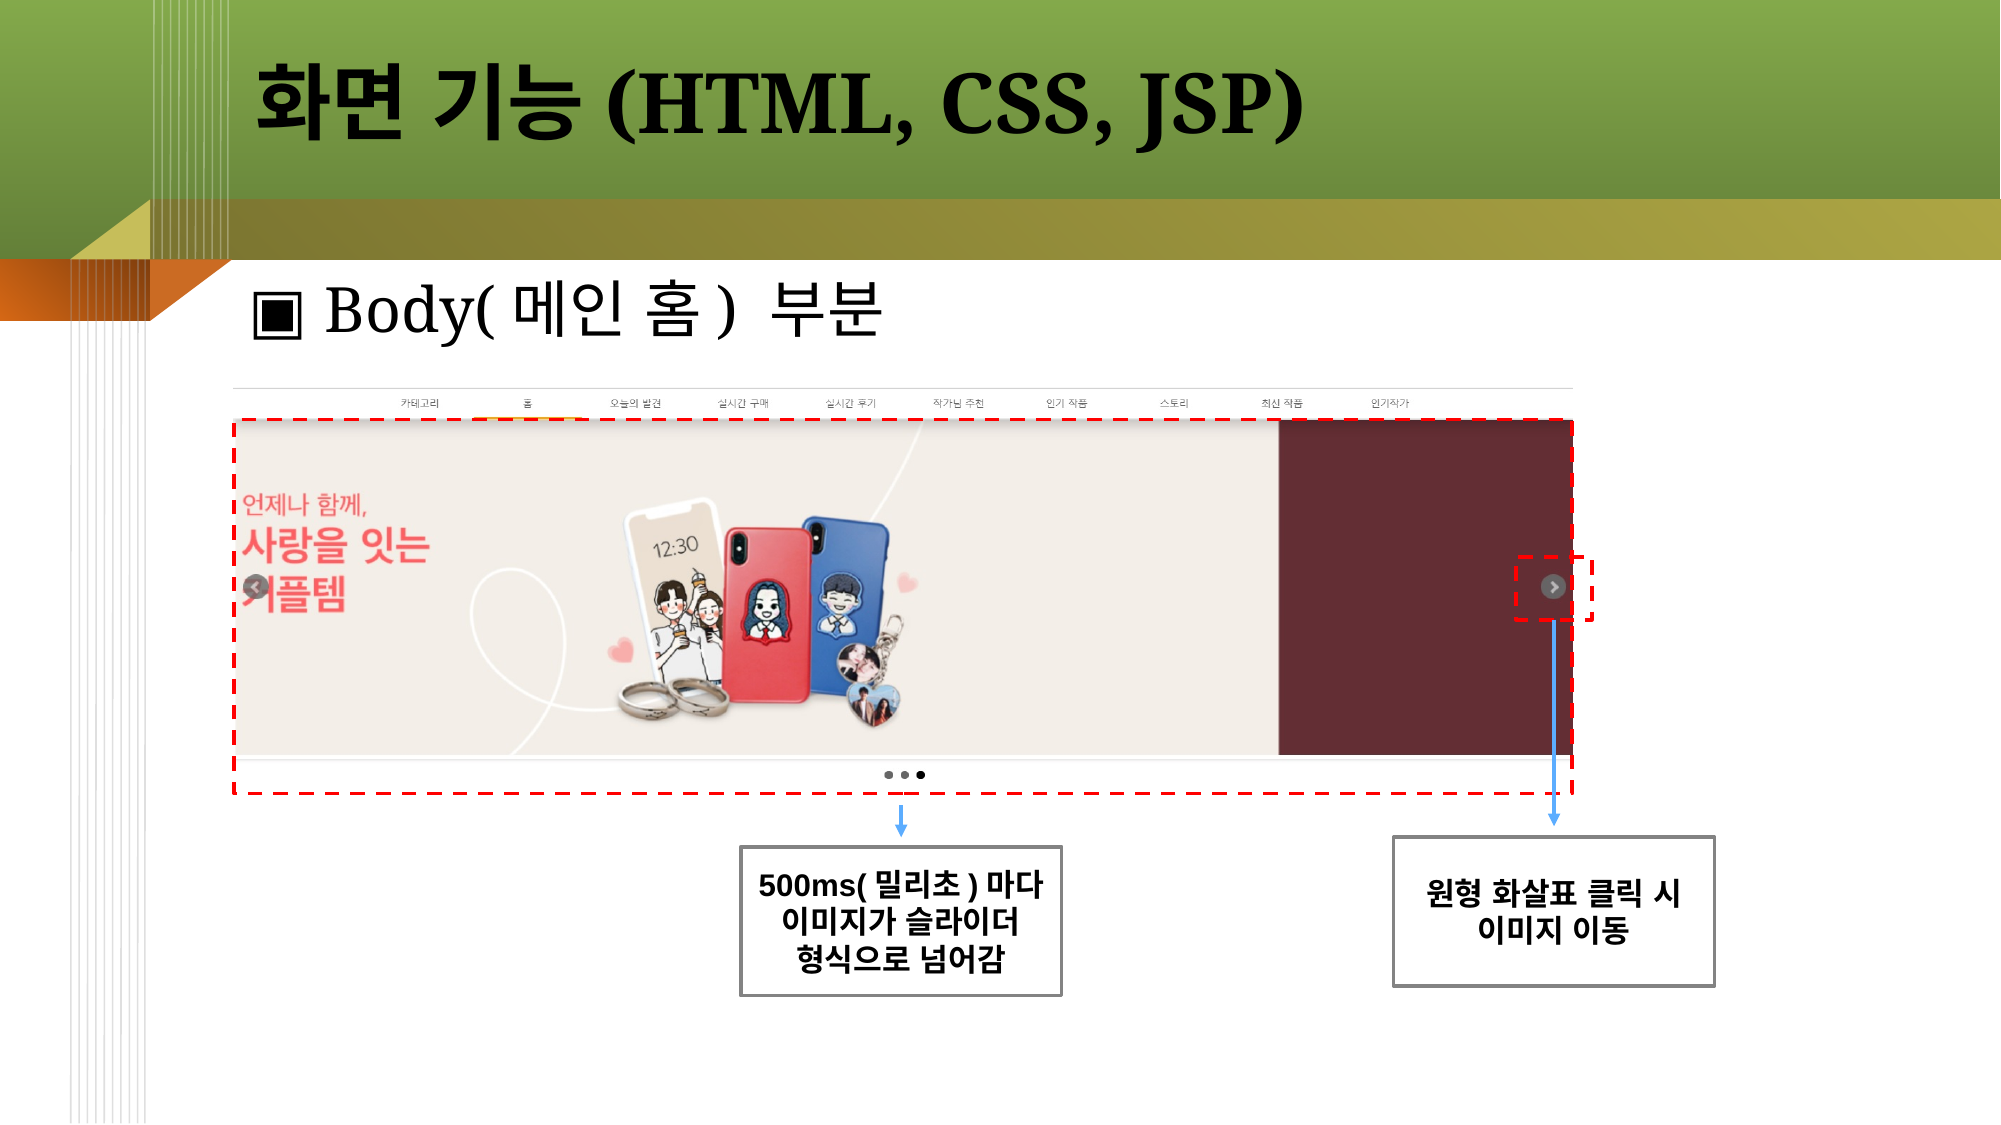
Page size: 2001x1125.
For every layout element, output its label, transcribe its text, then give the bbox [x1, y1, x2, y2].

picture [233, 386, 1573, 790]
text_box [1582, 555, 1594, 622]
text_box 원형 화살표 클릭 시 이미지 이동 [1392, 835, 1716, 988]
title 화면 기능(HTML, CSS, JSP) [240, 6, 1916, 194]
text_box 500ms(밀리초)마다 이미지가 슬라이더 형식으로 넘어감 [739, 845, 1063, 997]
list ▣ Body(메인 홈) 부분 [233, 262, 1900, 1005]
